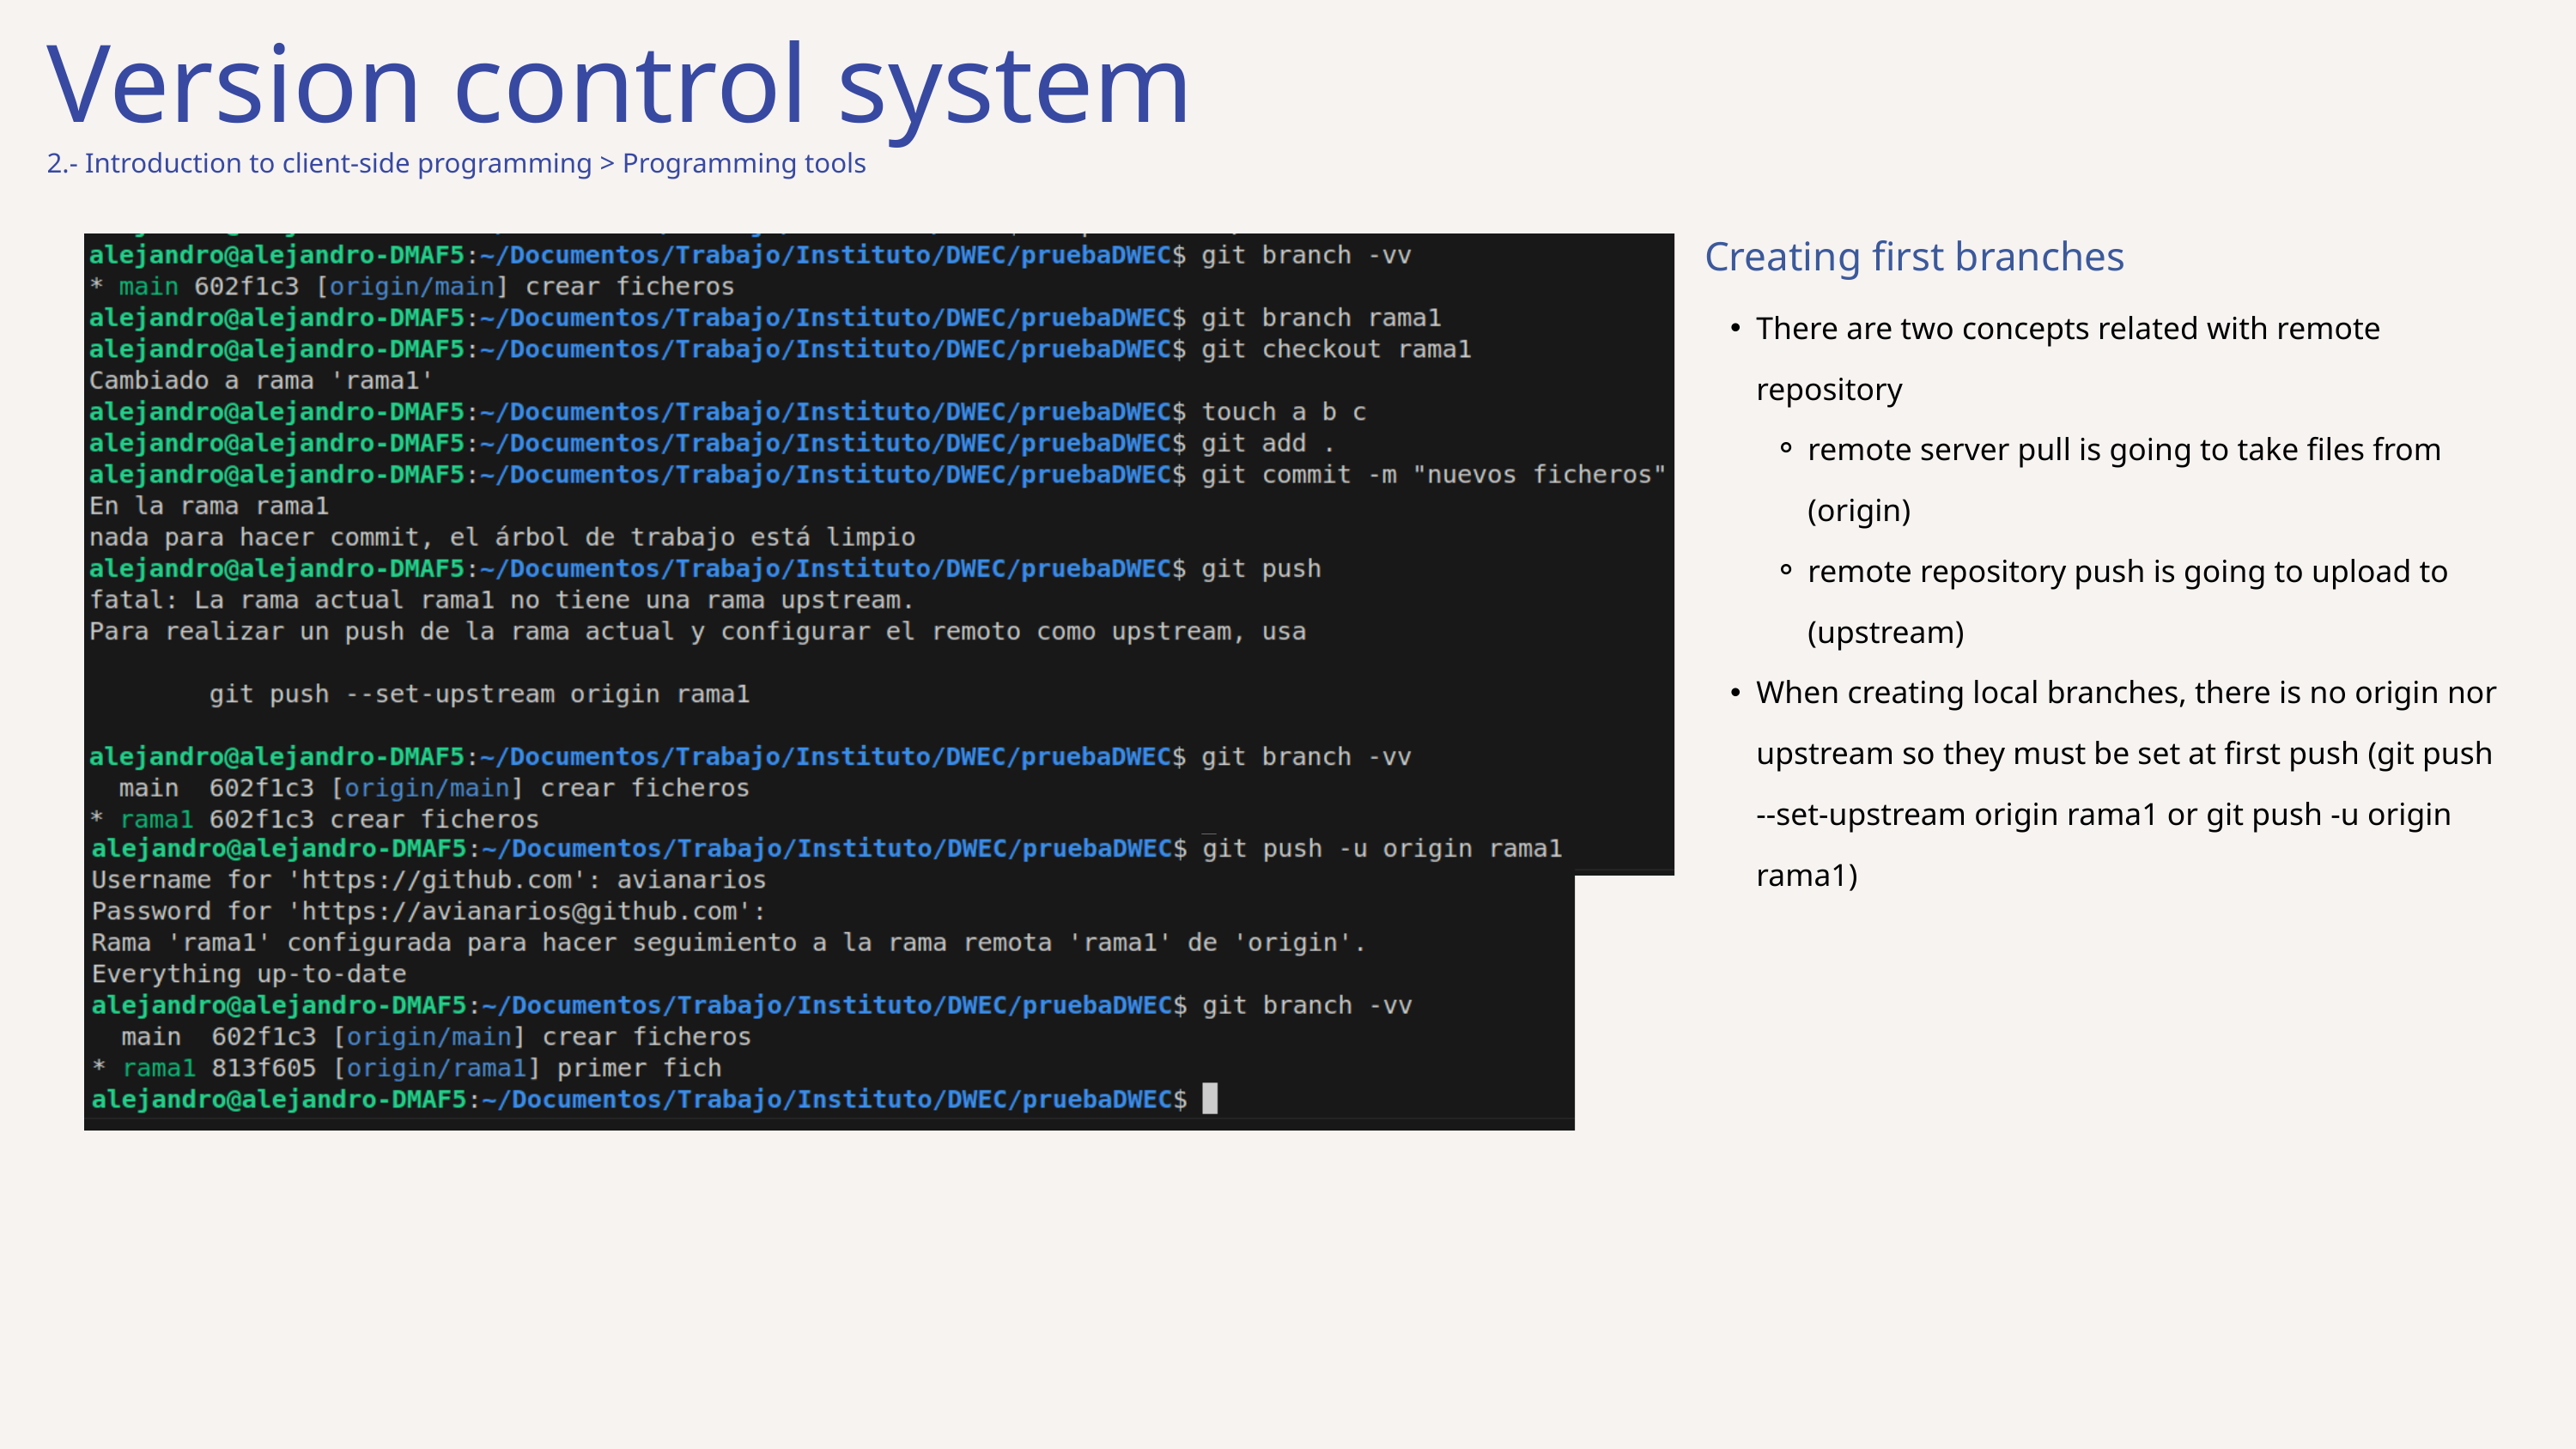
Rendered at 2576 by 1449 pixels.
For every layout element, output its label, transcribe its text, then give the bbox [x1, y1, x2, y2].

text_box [1704, 233, 2519, 709]
text_box [84, 834, 1576, 1131]
text_box 2.- Introduction to client-side programming > Programming tools [46, 149, 1940, 179]
text_box [84, 233, 1675, 876]
text_box Version control system [46, 25, 2482, 144]
